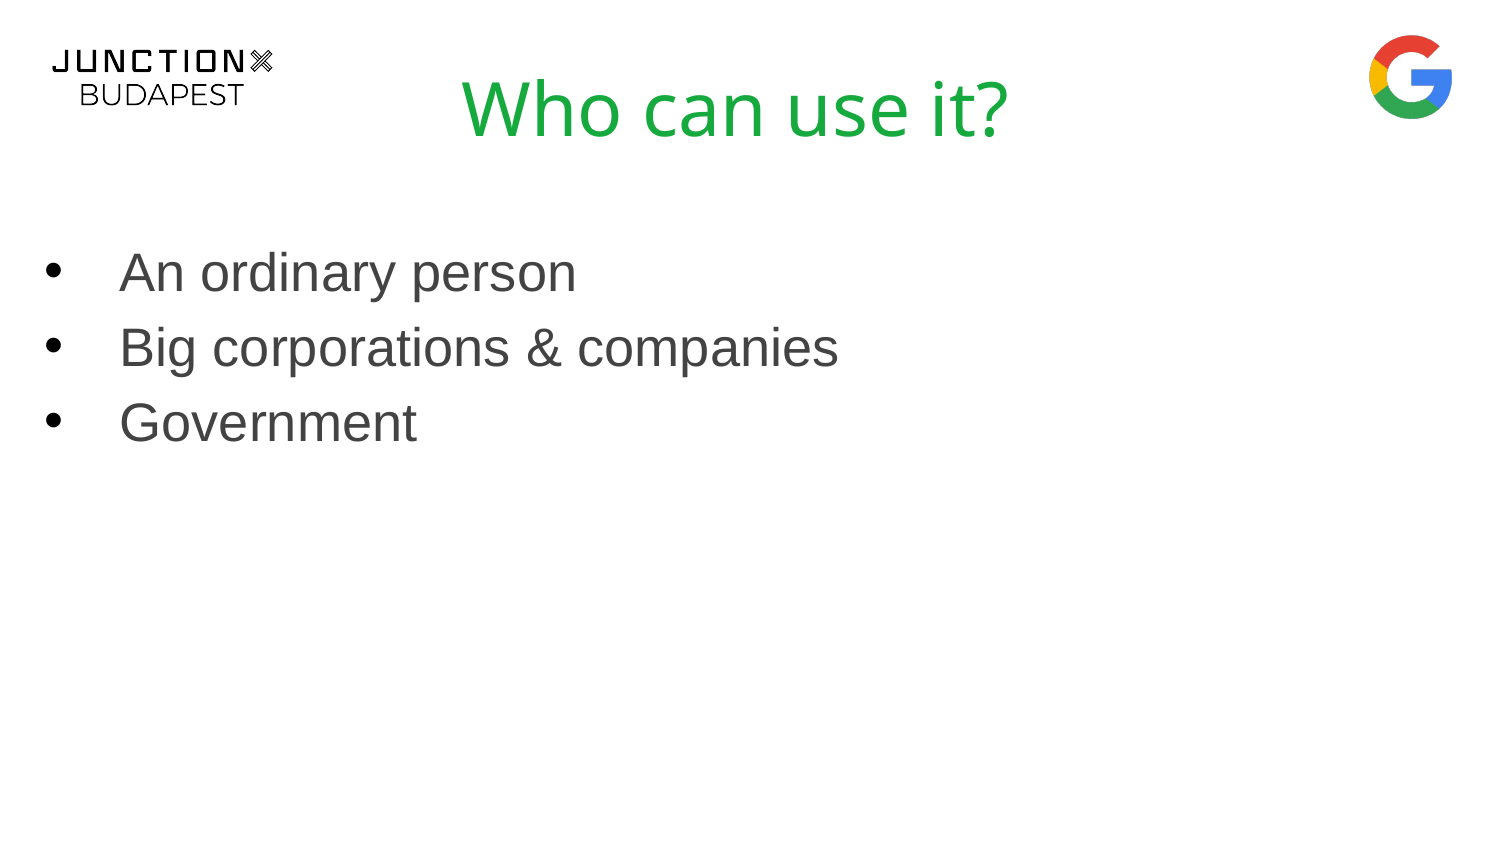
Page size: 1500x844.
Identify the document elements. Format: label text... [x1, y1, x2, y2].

title Who can use it? [446, 32, 1049, 127]
picture [1350, 17, 1471, 138]
picture [33, 27, 292, 129]
text_box An ordinary person Big corporations & companies Government [18, 212, 876, 578]
